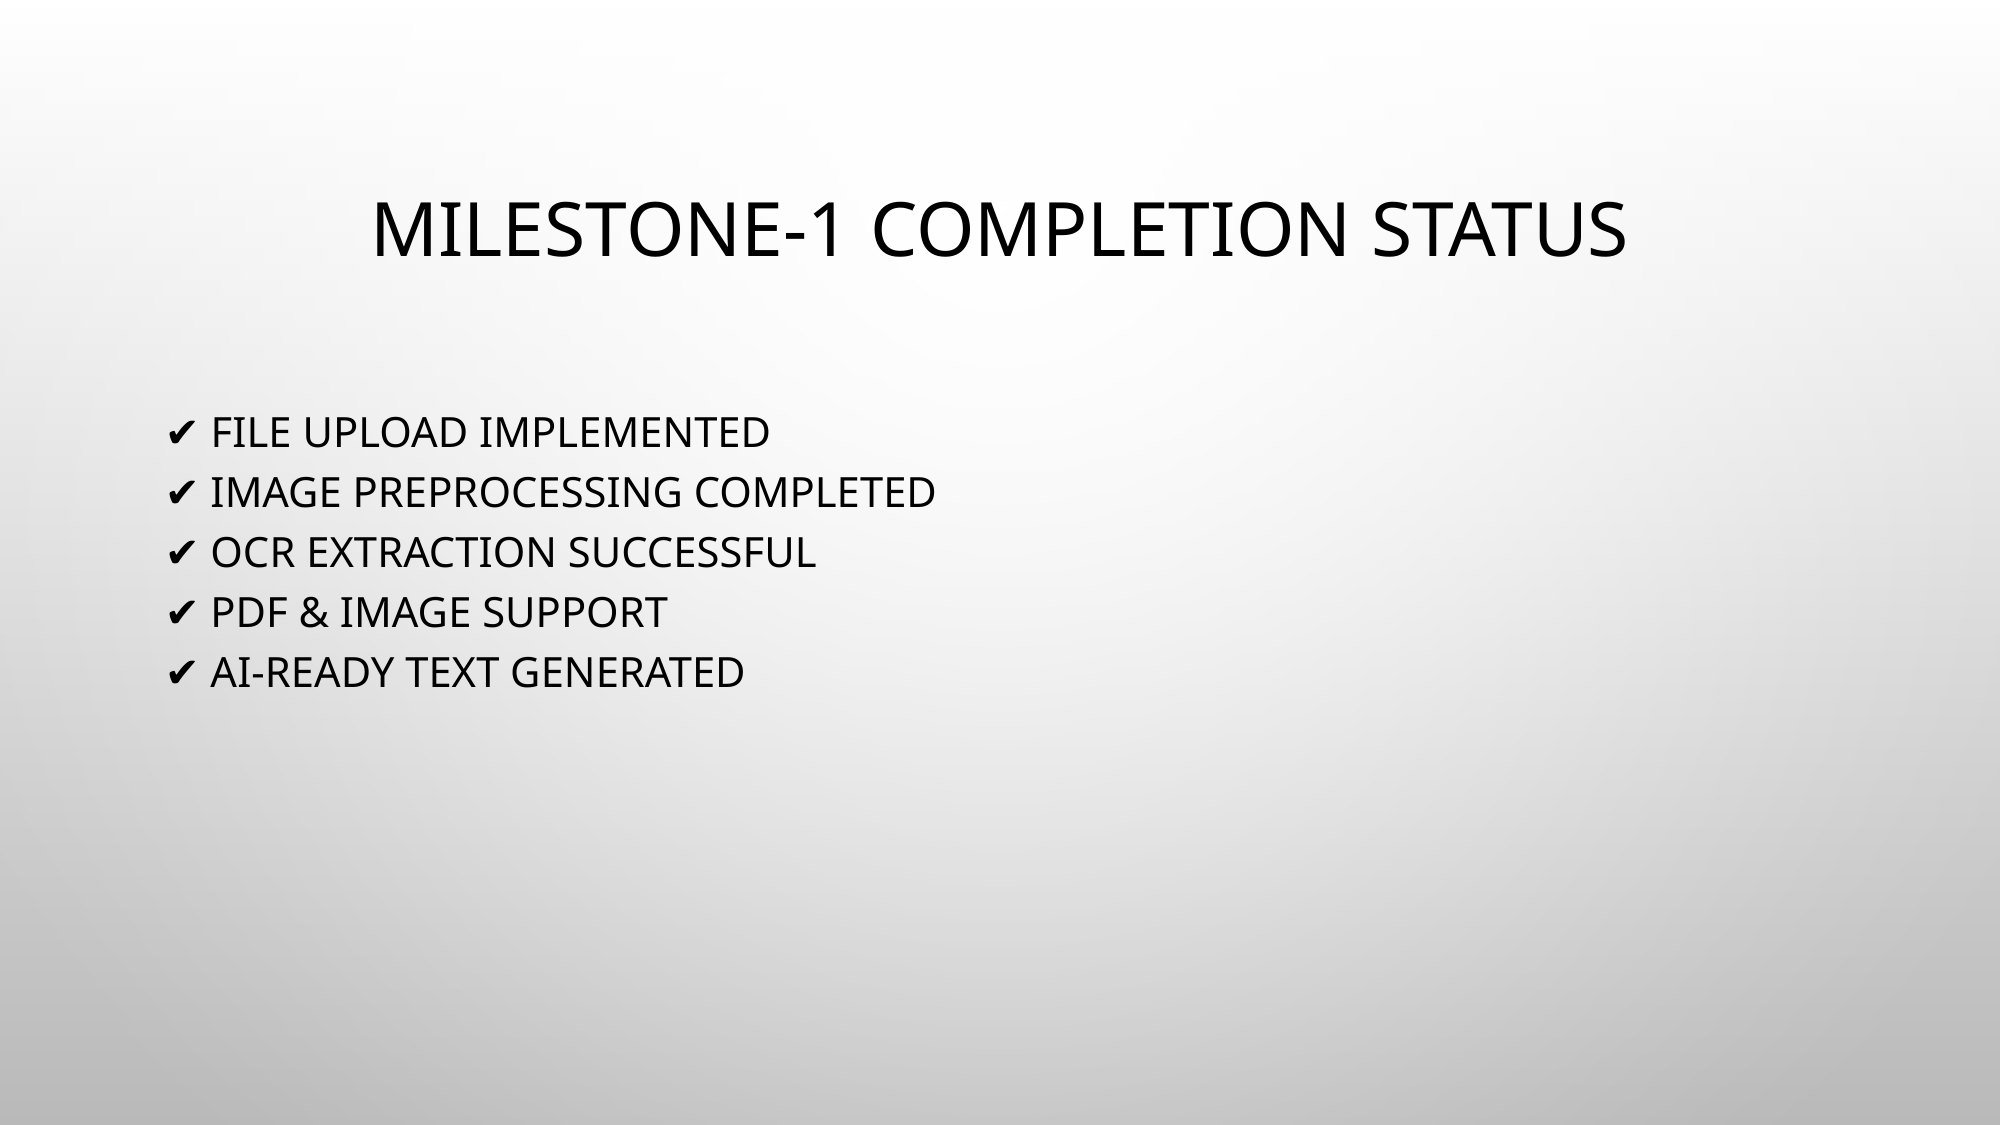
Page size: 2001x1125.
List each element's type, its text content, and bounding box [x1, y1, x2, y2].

title Milestone-1 Completion Status [149, 101, 1851, 364]
picture [0, 0, 2000, 1125]
list ✔ File upload implemented ✔ Image preprocessing completed ✔ OCR extraction successful ✔ PDF & image support ✔ AI-ready text generated [149, 388, 1851, 950]
